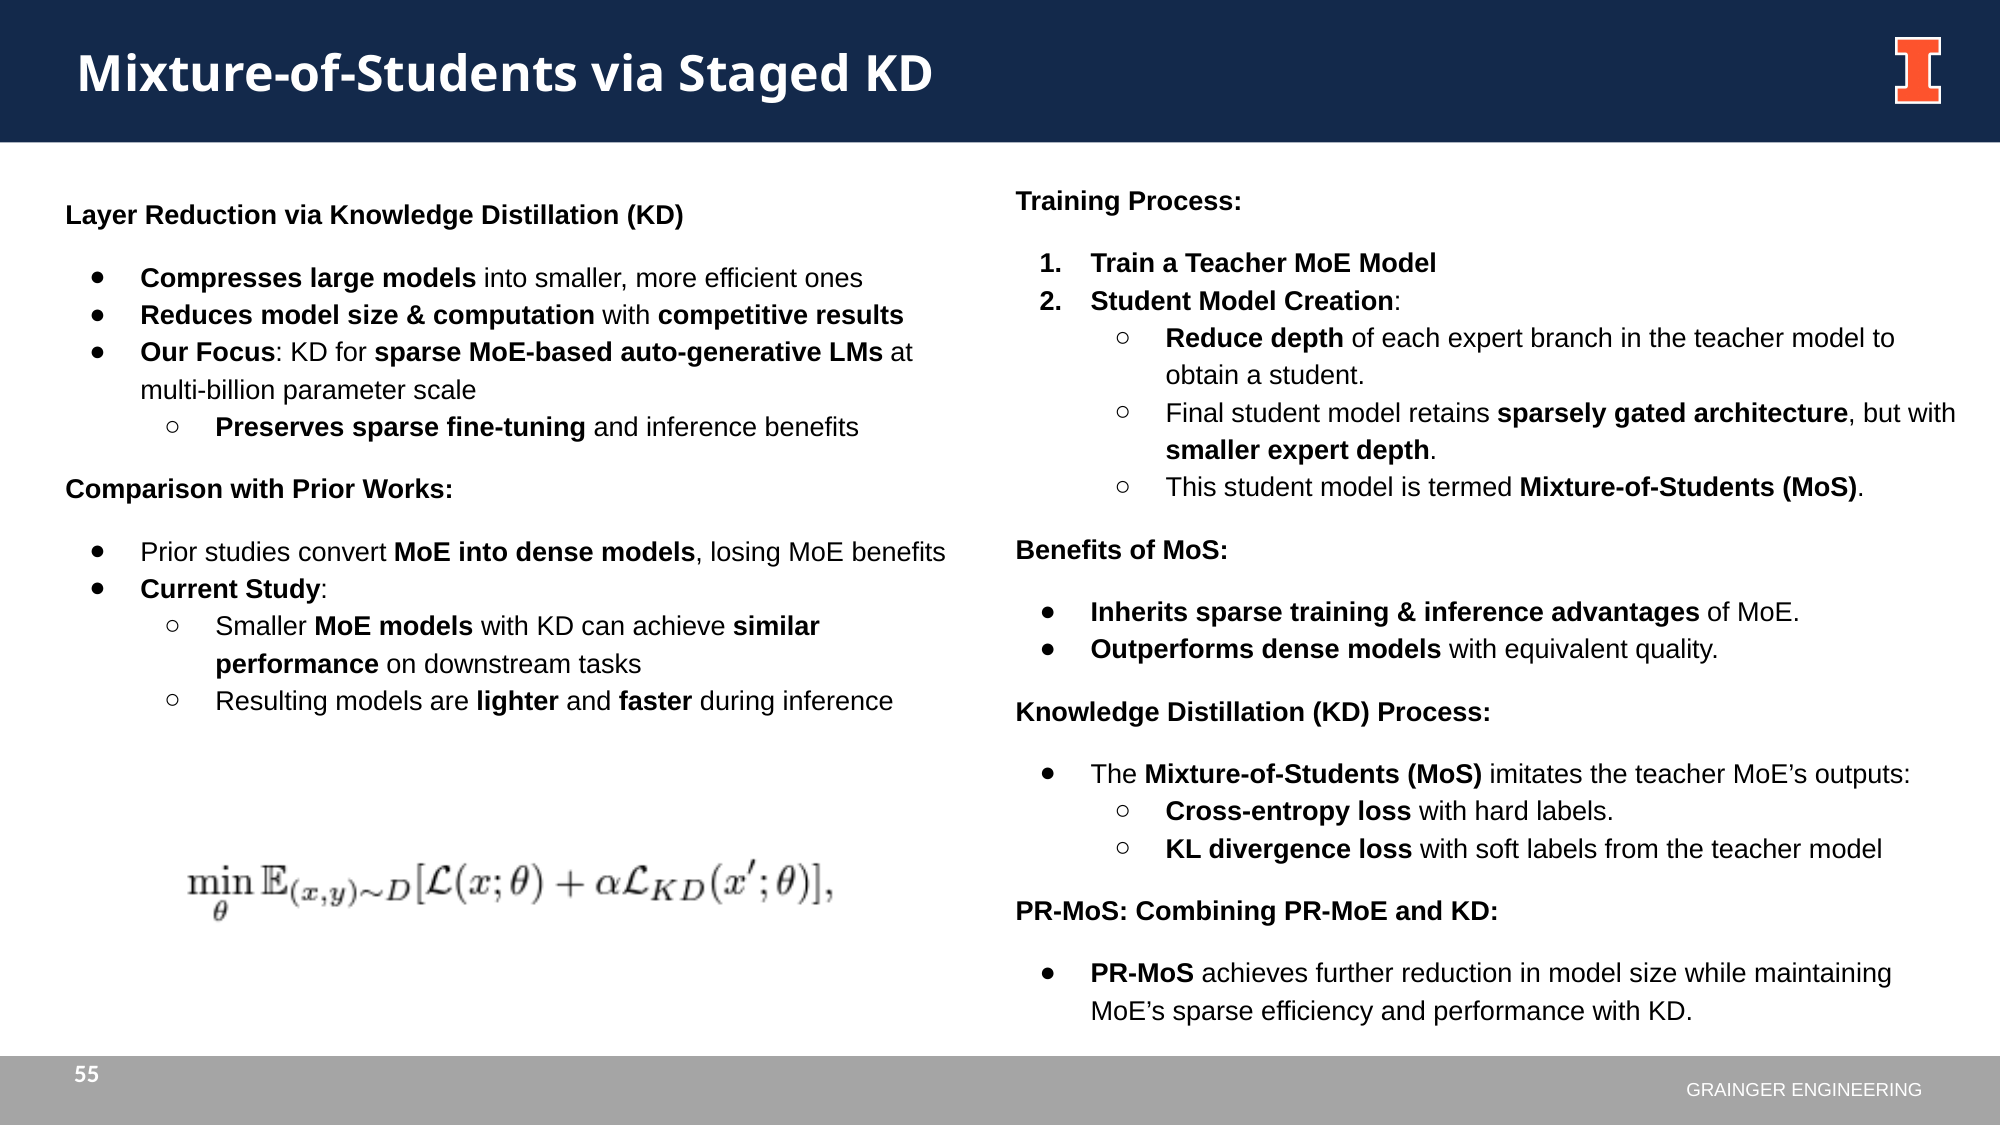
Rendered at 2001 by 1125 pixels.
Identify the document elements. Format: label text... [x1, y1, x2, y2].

picture [1895, 37, 1942, 104]
text_box Training Process: Train a Teacher MoE Model Student Model Creation: Reduce depth of each expert branch in the teacher model to obtain a student. Final student model retains sparsely gated architecture, but with smaller expert depth. This student model is termed Mixture-of-Students (MoS). Benefits of MoS: Inherits sparse training & inference advantages of MoE. Outperforms dense models with equivalent quality. Knowledge Distillation (KD) Process: The Mixture-of-Students (MoS) imitates the teacher MoE’s outputs: Cross-entropy loss with hard labels. KL divergence loss with soft labels from the teacher model PR-MoS: Combining PR-MoE and KD: PR-MoS achieves further reduction in model size while maintaining MoE’s sparse efficiency and performance with KD. [1000, 163, 1982, 1002]
text_box [0, 1056, 2000, 1125]
text_box GRAINGER ENGINEERING [1531, 1070, 1938, 1108]
text_box [0, 0, 2000, 143]
picture [123, 825, 929, 959]
slide_number ‹#› [59, 1042, 510, 1103]
text_box Mixture-of-Students via Staged KD [61, 33, 1852, 109]
text_box Layer Reduction via Knowledge Distillation (KD) Compresses large models into smaller, more efficient ones Reduces model size & computation with competitive results Our Focus: KD for sparse MoE-based auto-generative LMs at multi-billion parameter scale Preserves sparse fine-tuning and inference benefits Comparison with Prior Works: Prior studies convert MoE into dense models, losing MoE benefits Current Study: Smaller MoE models with KD can achieve similar performance on downstream tasks Resulting models are lighter and faster during inference [50, 185, 1001, 1013]
